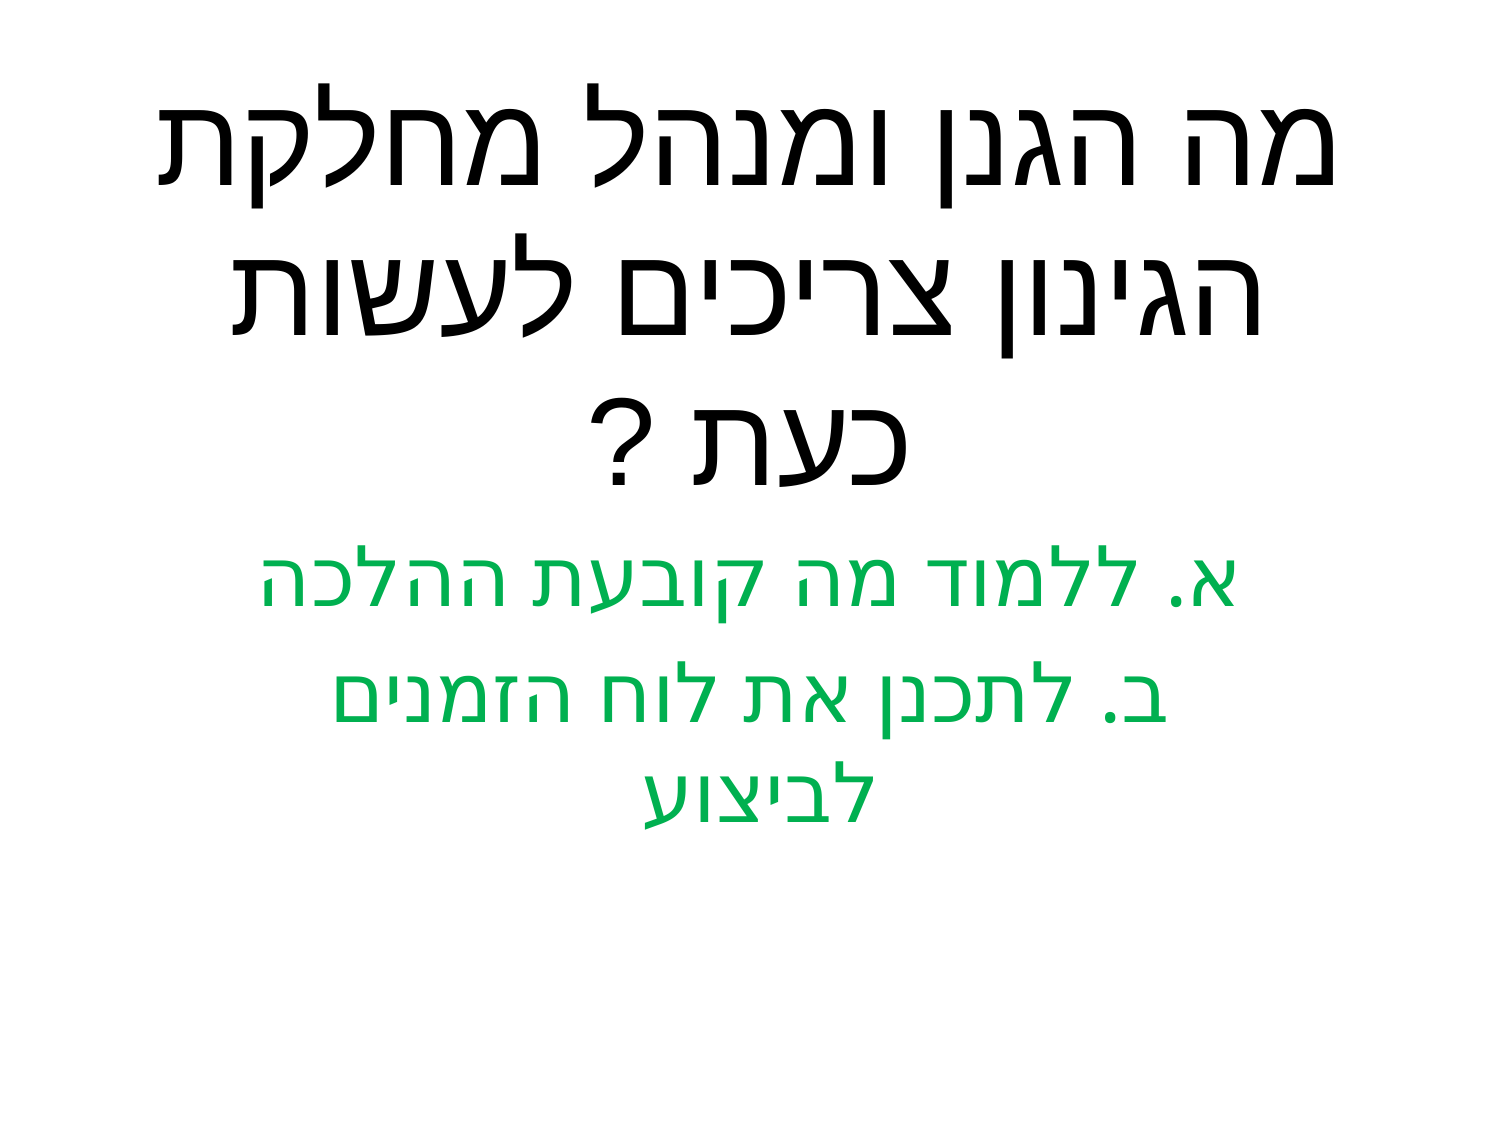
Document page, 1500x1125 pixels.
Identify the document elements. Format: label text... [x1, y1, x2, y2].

title מה הגנן ומנהל מחלקת הגינון צריכים לעשות כעת ? [112, 101, 1388, 468]
subtitle א. ללמוד מה קובעת ההלכה ב. לתכנן את לוח הזמנים לביצוע [225, 515, 1275, 925]
